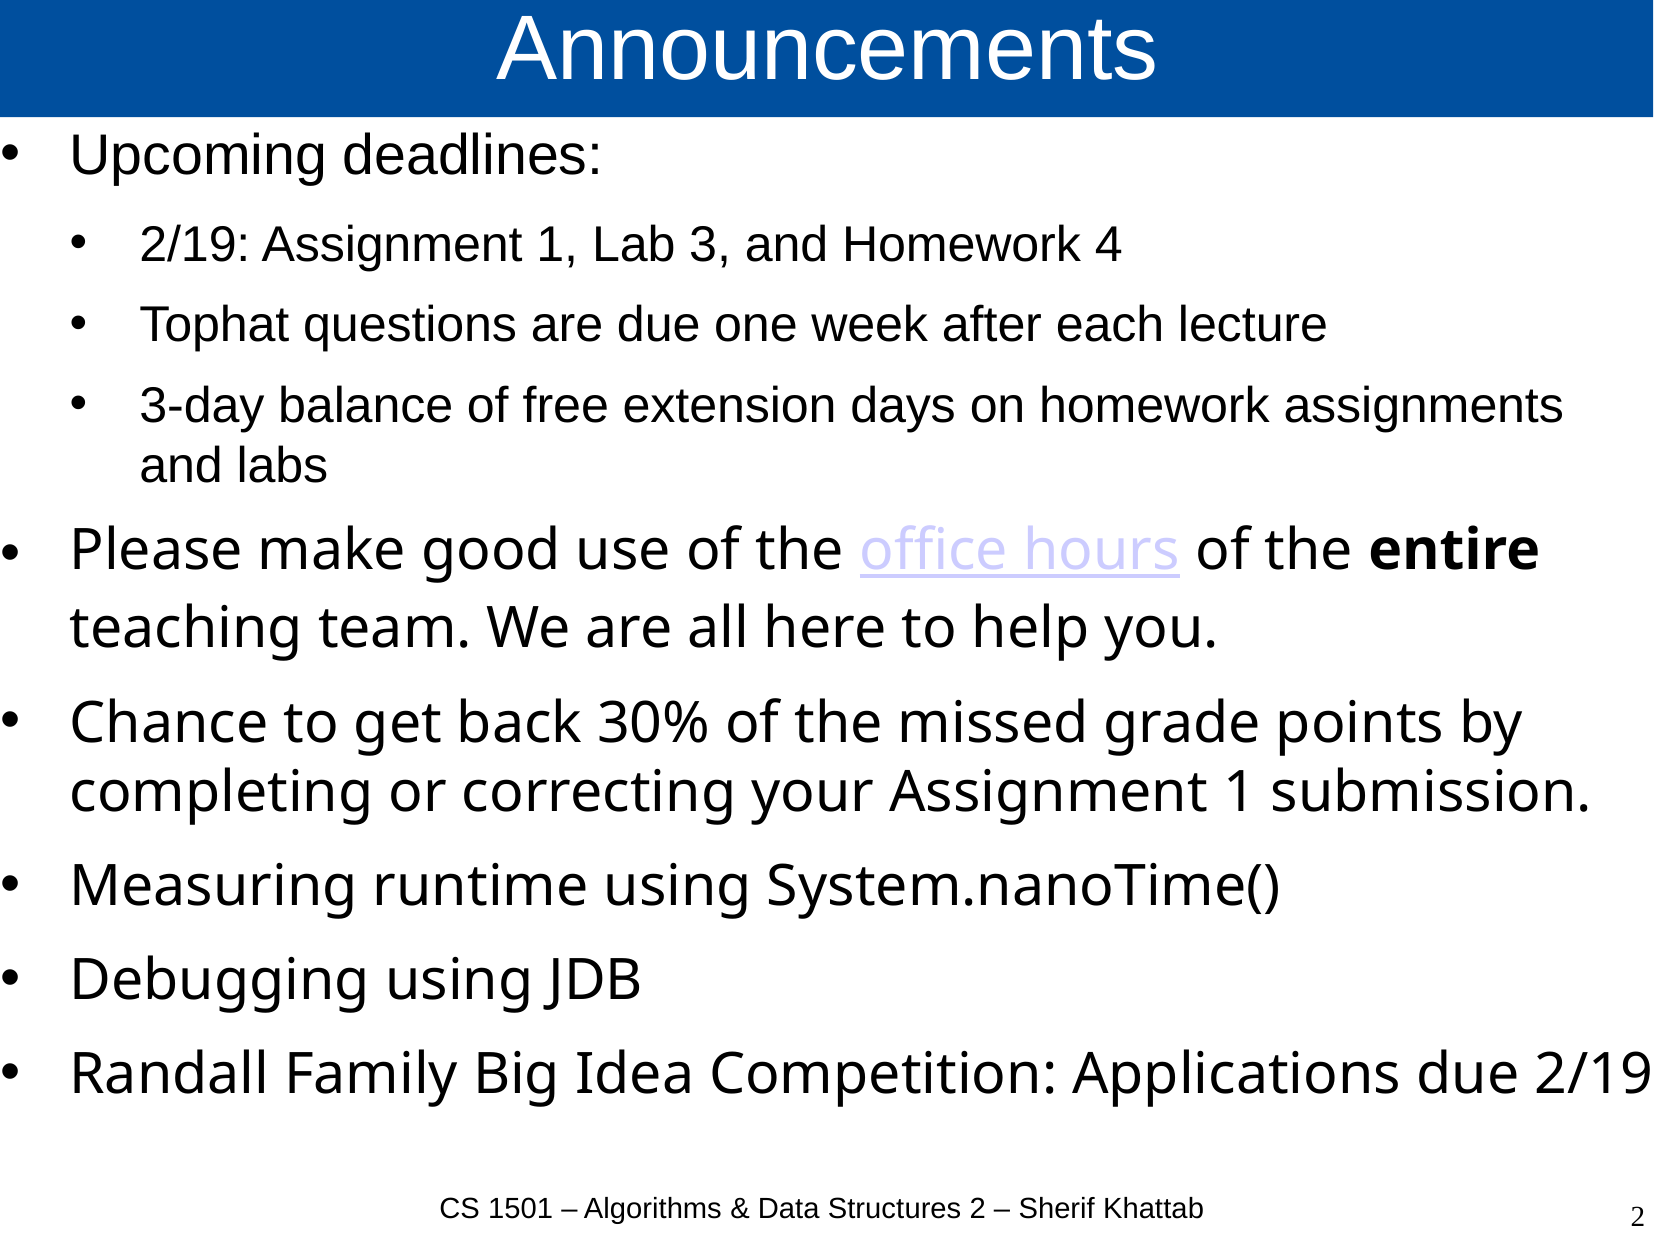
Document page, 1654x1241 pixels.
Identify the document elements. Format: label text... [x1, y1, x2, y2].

slide_number 2 [1265, 1199, 1646, 1241]
footer CS 1501 – Algorithms & Data Structures 2 – Sherif Khattab [407, 1191, 1238, 1241]
title Announcements [0, 0, 1654, 117]
list Upcoming deadlines: 2/19: Assignment 1, Lab 3, and Homework 4 Tophat questions are due one week after each lecture 3-day balance of free extension days on homework assignments and labs Please make good use of the office hours of the entire teaching team. We are all here to help you. Chance to get back 30% of the missed grade points by completing or correcting your Assignment 1 submission. Measuring runtime using System.nanoTime() Debugging using JDB Randall Family Big Idea Competition: Applications due 2/19 [0, 117, 1654, 1195]
